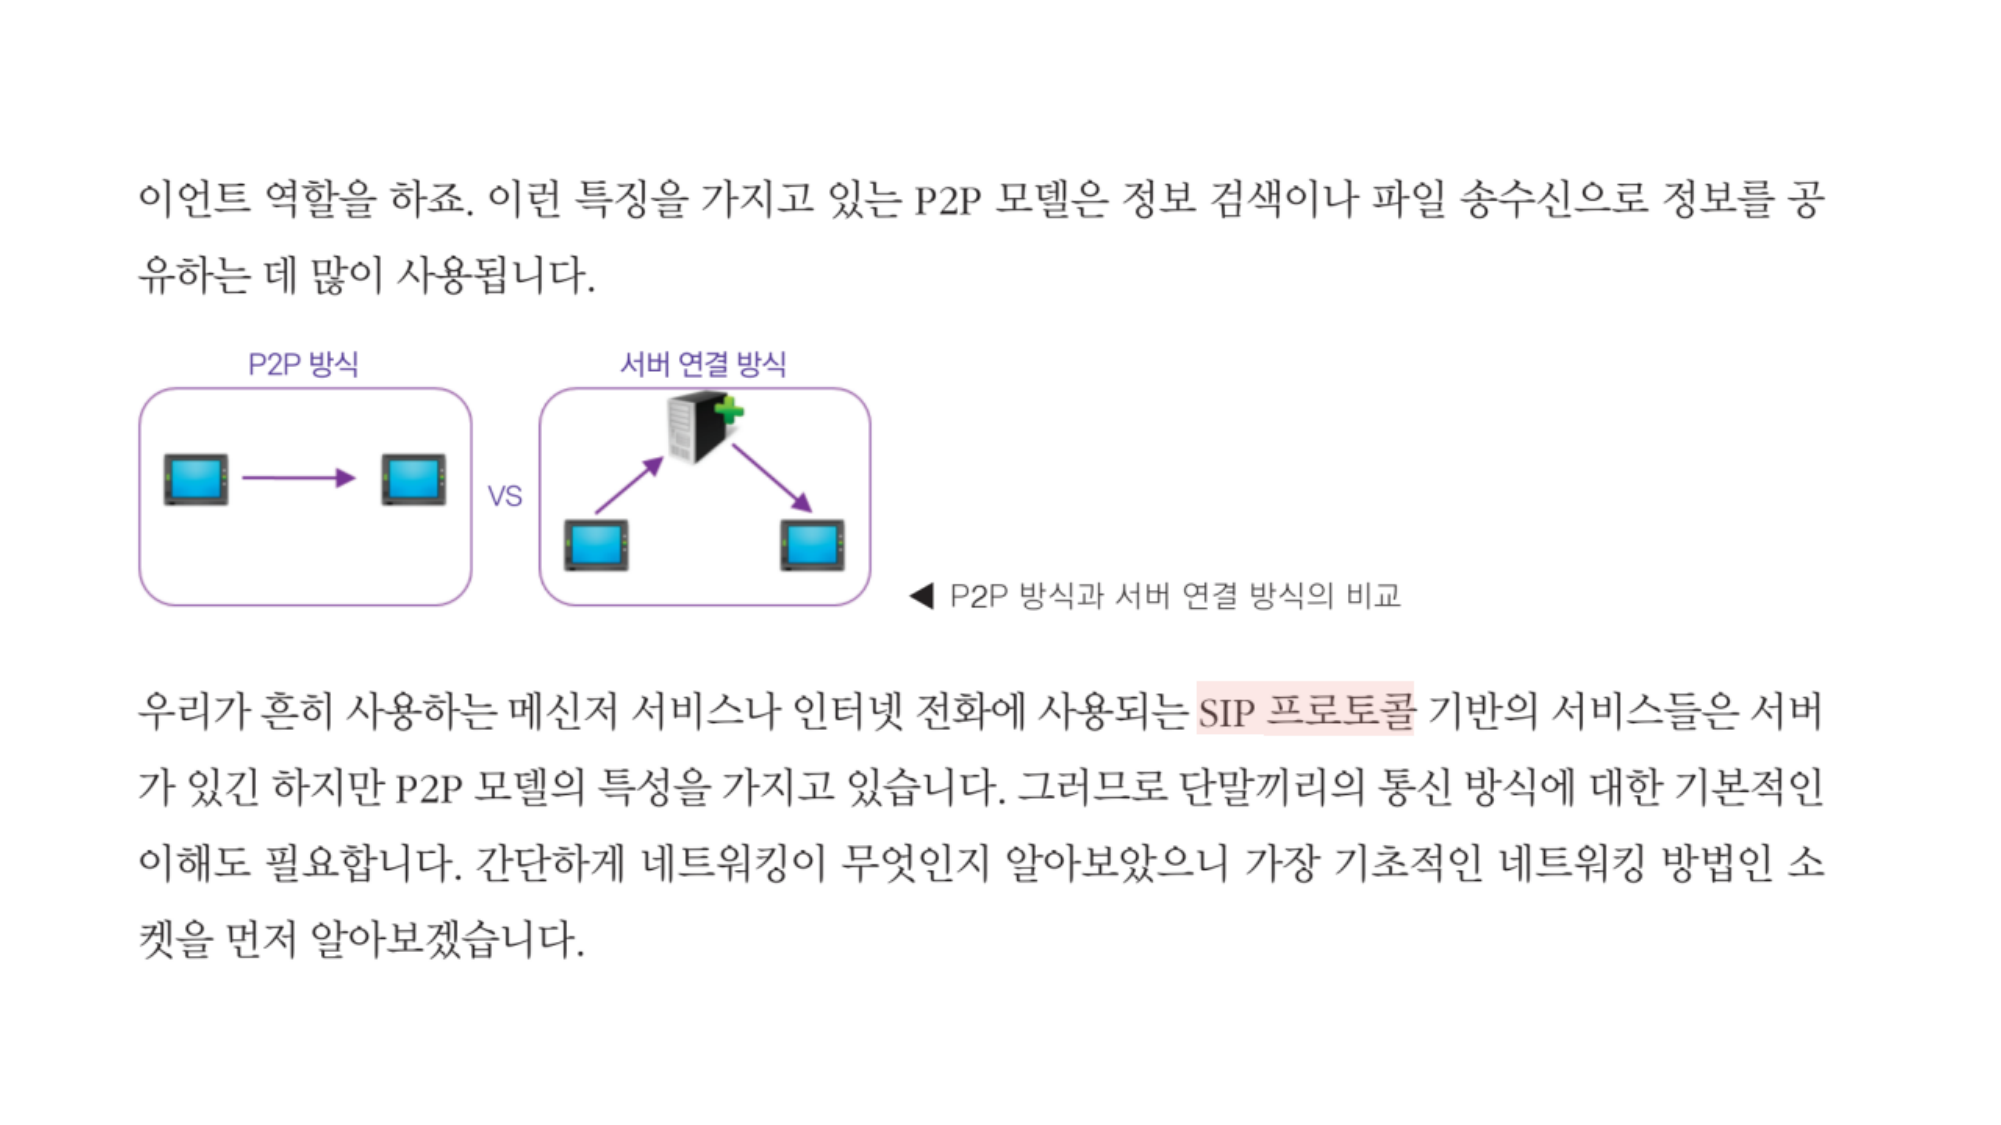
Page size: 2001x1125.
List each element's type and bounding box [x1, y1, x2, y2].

picture [98, 123, 1902, 1002]
